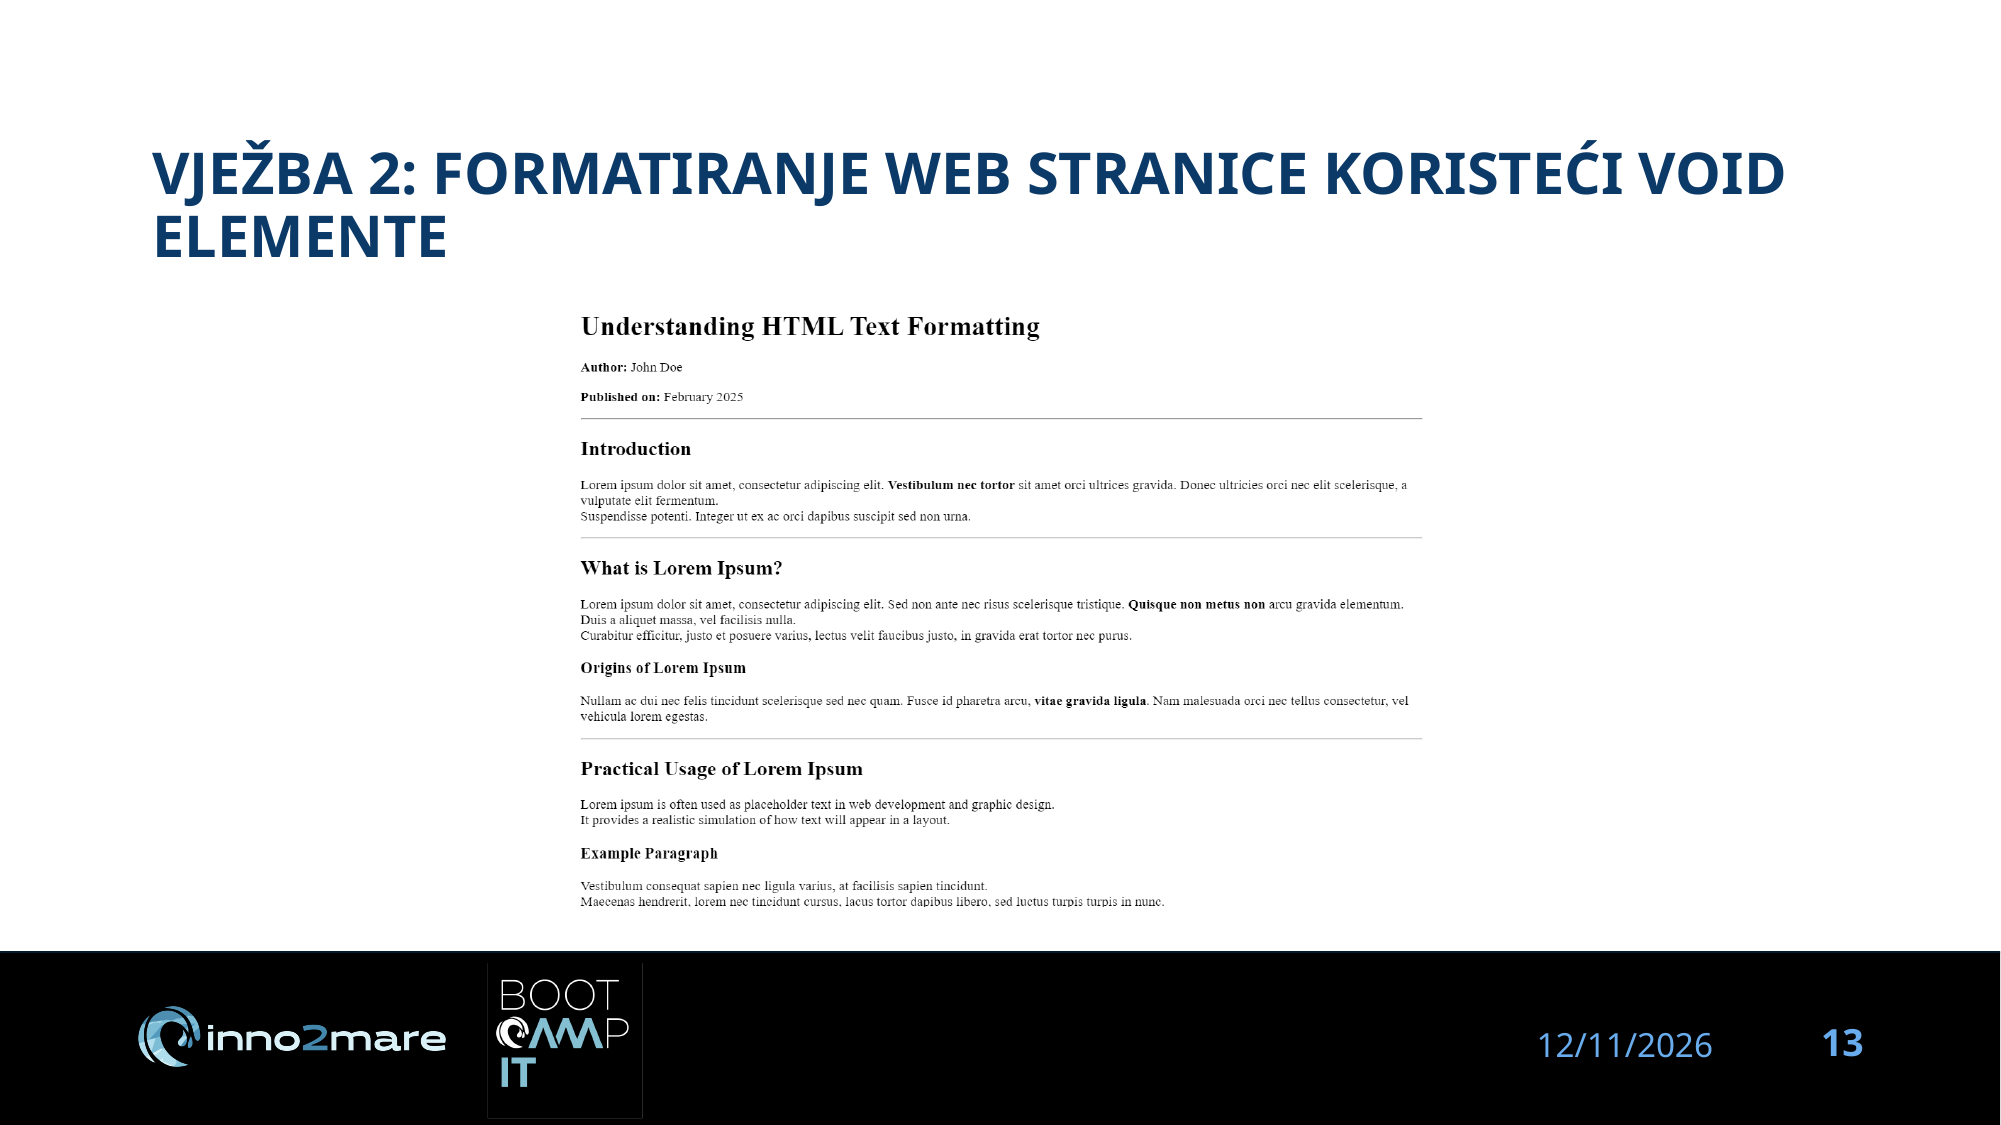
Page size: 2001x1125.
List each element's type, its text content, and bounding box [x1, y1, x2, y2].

picture [138, 957, 690, 1124]
picture [577, 298, 1423, 907]
title Vježba 2: Formatiranje web stranice koristeći void elemente [137, 137, 1863, 278]
